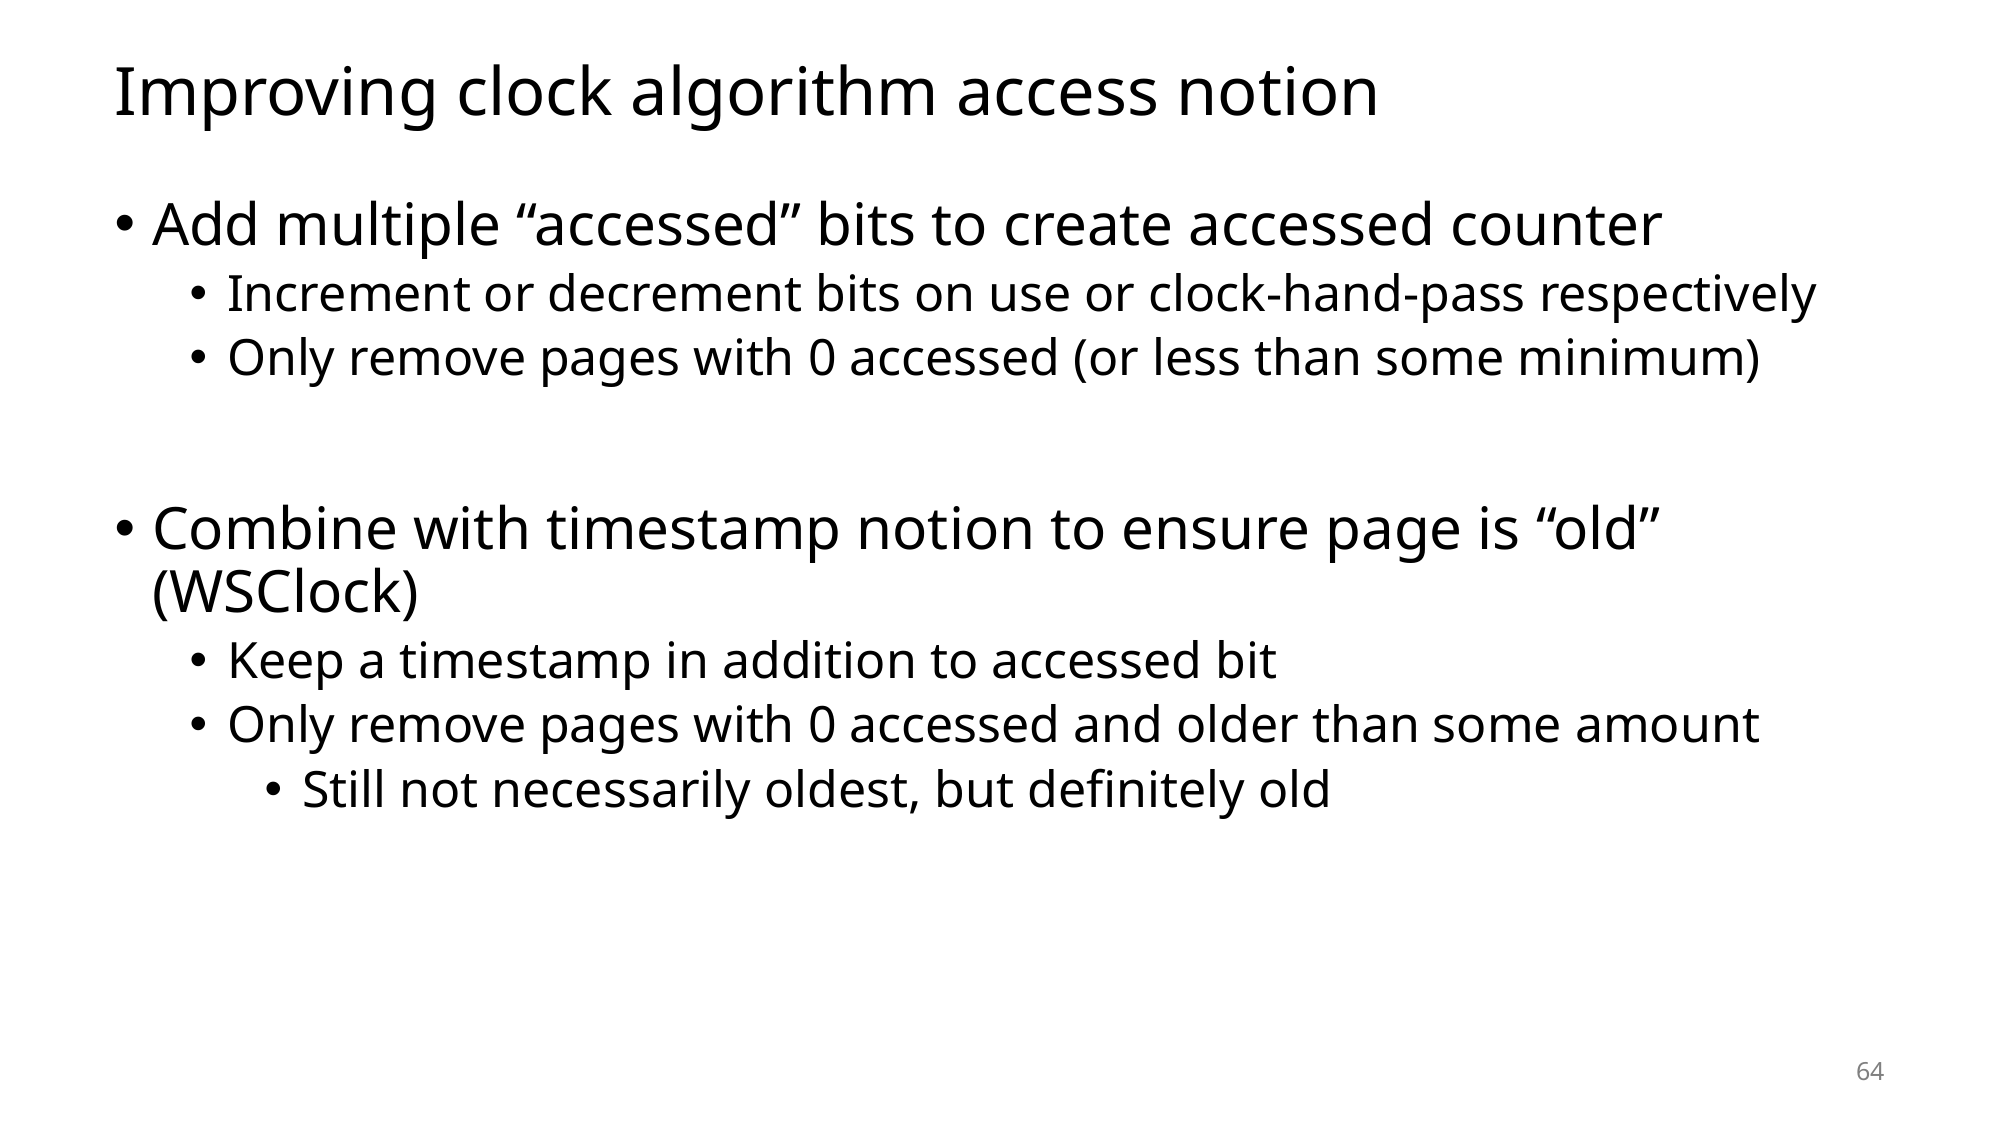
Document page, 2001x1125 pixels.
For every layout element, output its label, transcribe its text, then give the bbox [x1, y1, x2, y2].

title Improving clock algorithm access notion [99, 37, 1900, 150]
slide_number 64 [1749, 1042, 1900, 1103]
list Add multiple “accessed” bits to create accessed counter Increment or decrement bits on use or clock-hand-pass respectively Only remove pages with 0 accessed (or less than some minimum) Combine with timestamp notion to ensure page is “old” (WSClock) Keep a timestamp in addition to accessed bit Only remove pages with 0 accessed and older than some amount Still not necessarily oldest, but definitely old [99, 187, 1953, 1013]
